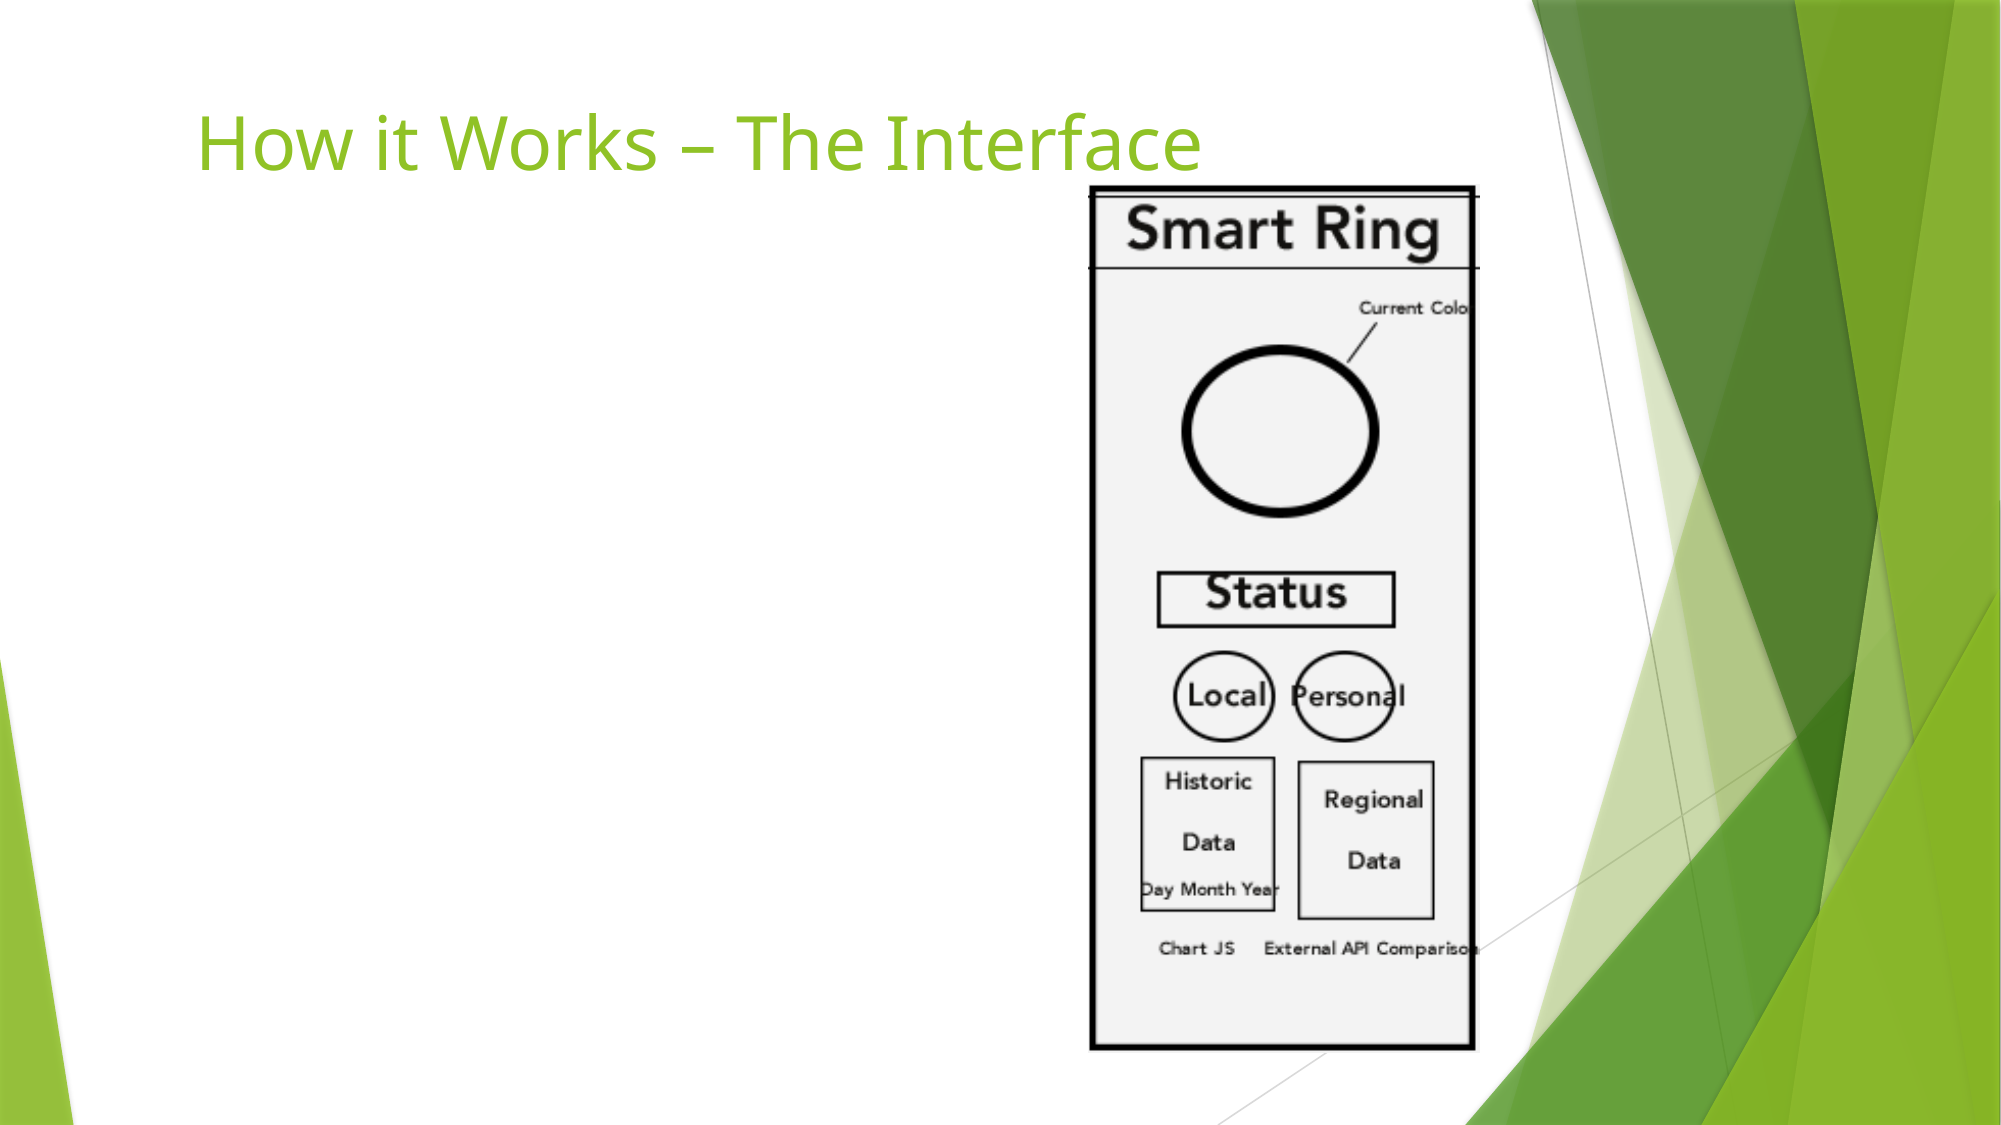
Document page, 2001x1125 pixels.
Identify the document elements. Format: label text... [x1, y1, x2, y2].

picture [1087, 184, 1481, 1054]
title How it Works – The Interface [180, 88, 1591, 305]
